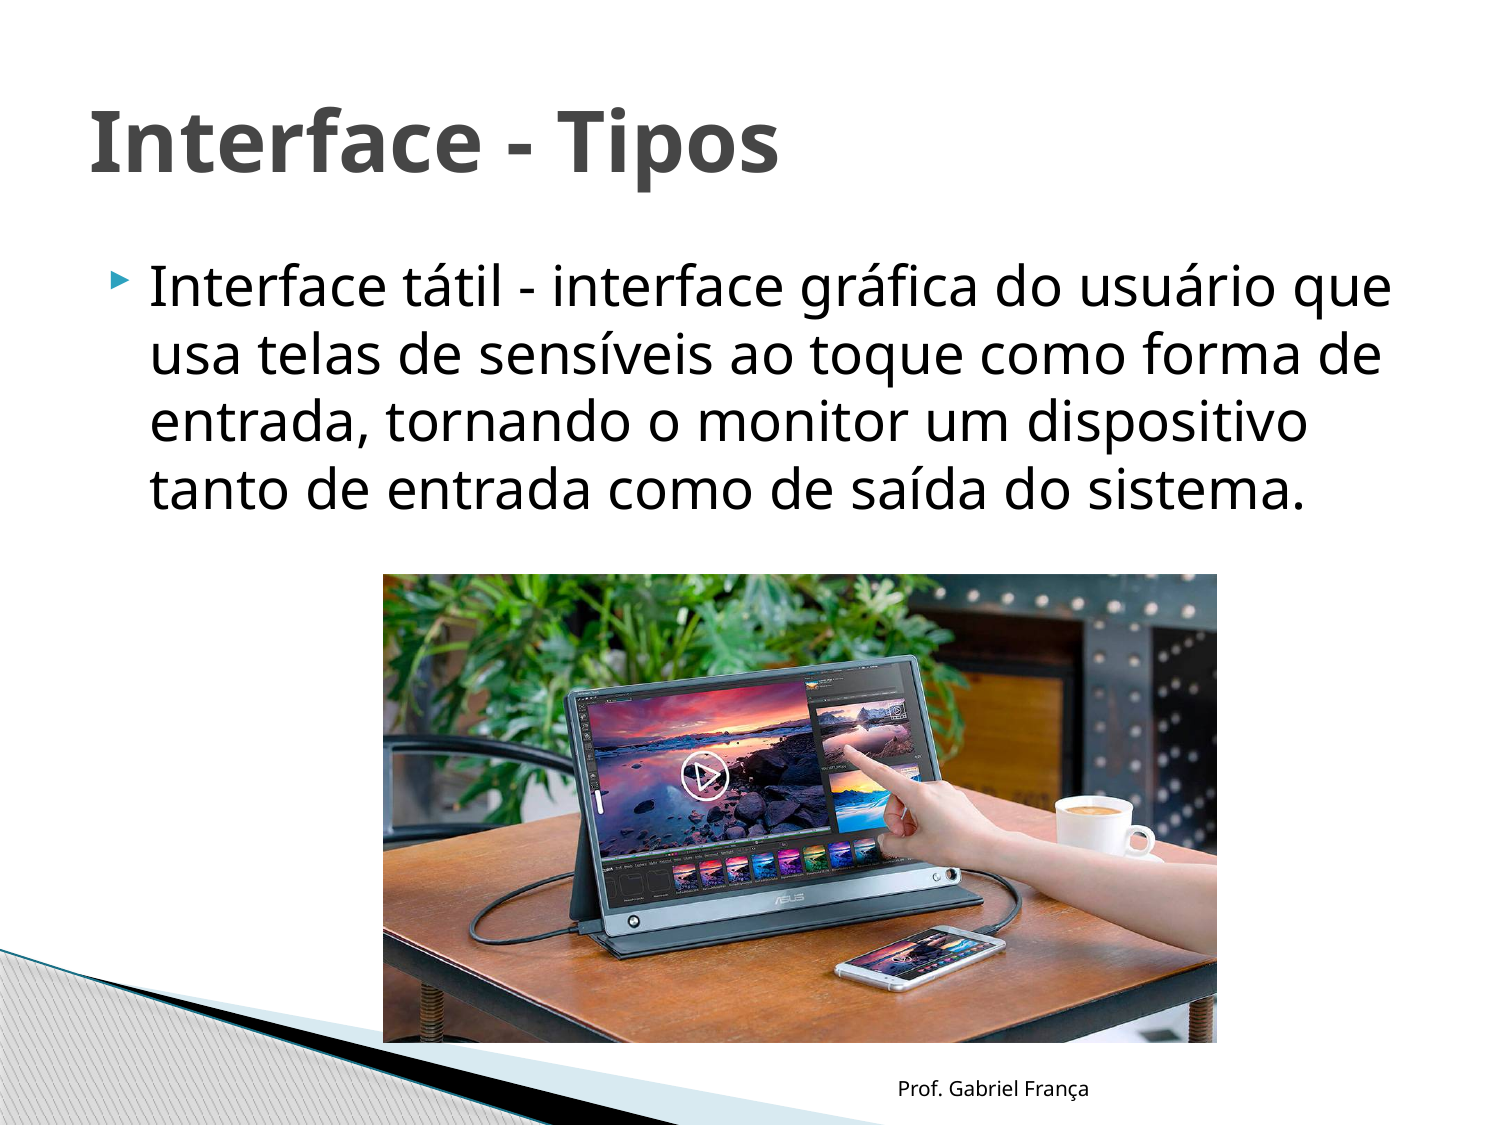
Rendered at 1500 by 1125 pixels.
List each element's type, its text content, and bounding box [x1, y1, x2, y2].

footer Prof. Gabriel França [718, 1055, 1105, 1112]
title Interface - Tipos [75, 45, 1425, 233]
picture [383, 574, 1217, 1043]
list Interface tátil - interface gráfica do usuário que usa telas de sensíveis ao toque como forma de entrada, tornando o monitor um dispositivo tanto de entrada como de saída do sistema. [75, 243, 1425, 986]
